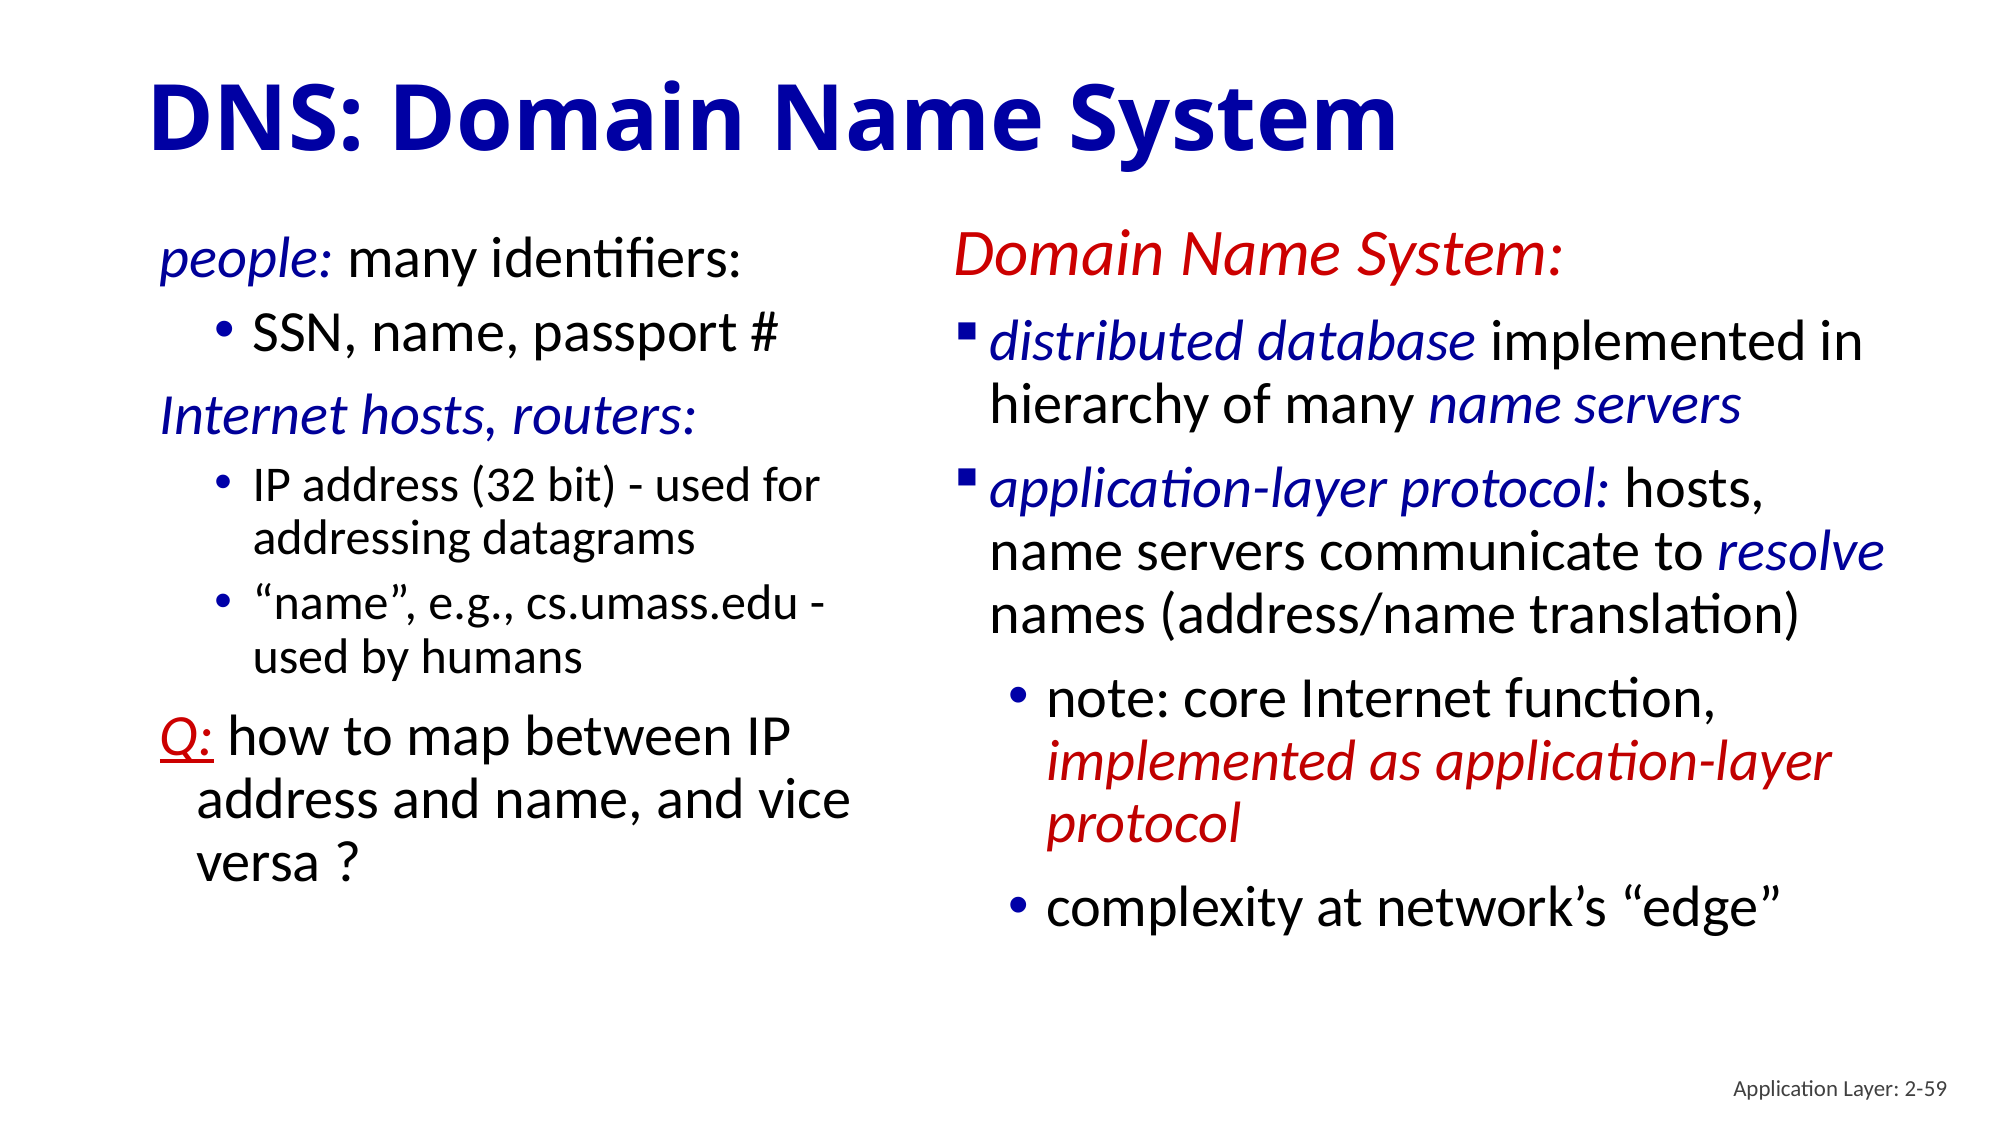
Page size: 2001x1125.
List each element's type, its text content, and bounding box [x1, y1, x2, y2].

text_box Domain Name System: distributed database implemented in hierarchy of many name servers application-layer protocol: hosts, name servers communicate to resolve names (address/name translation) note: core Internet function, implemented as application-layer protocol complexity at network’s “edge” [917, 210, 1916, 1032]
text_box people: many identifiers: SSN, name, passport # Internet hosts, routers: IP address (32 bit) - used for addressing datagrams “name”, e.g., cs.umass.edu - used by humans Q: how to map between IP address and name, and vice versa ? [123, 219, 917, 983]
title DNS: Domain Name System [131, 47, 1856, 195]
slide_number Application Layer: 2-59 [1512, 1056, 1963, 1117]
